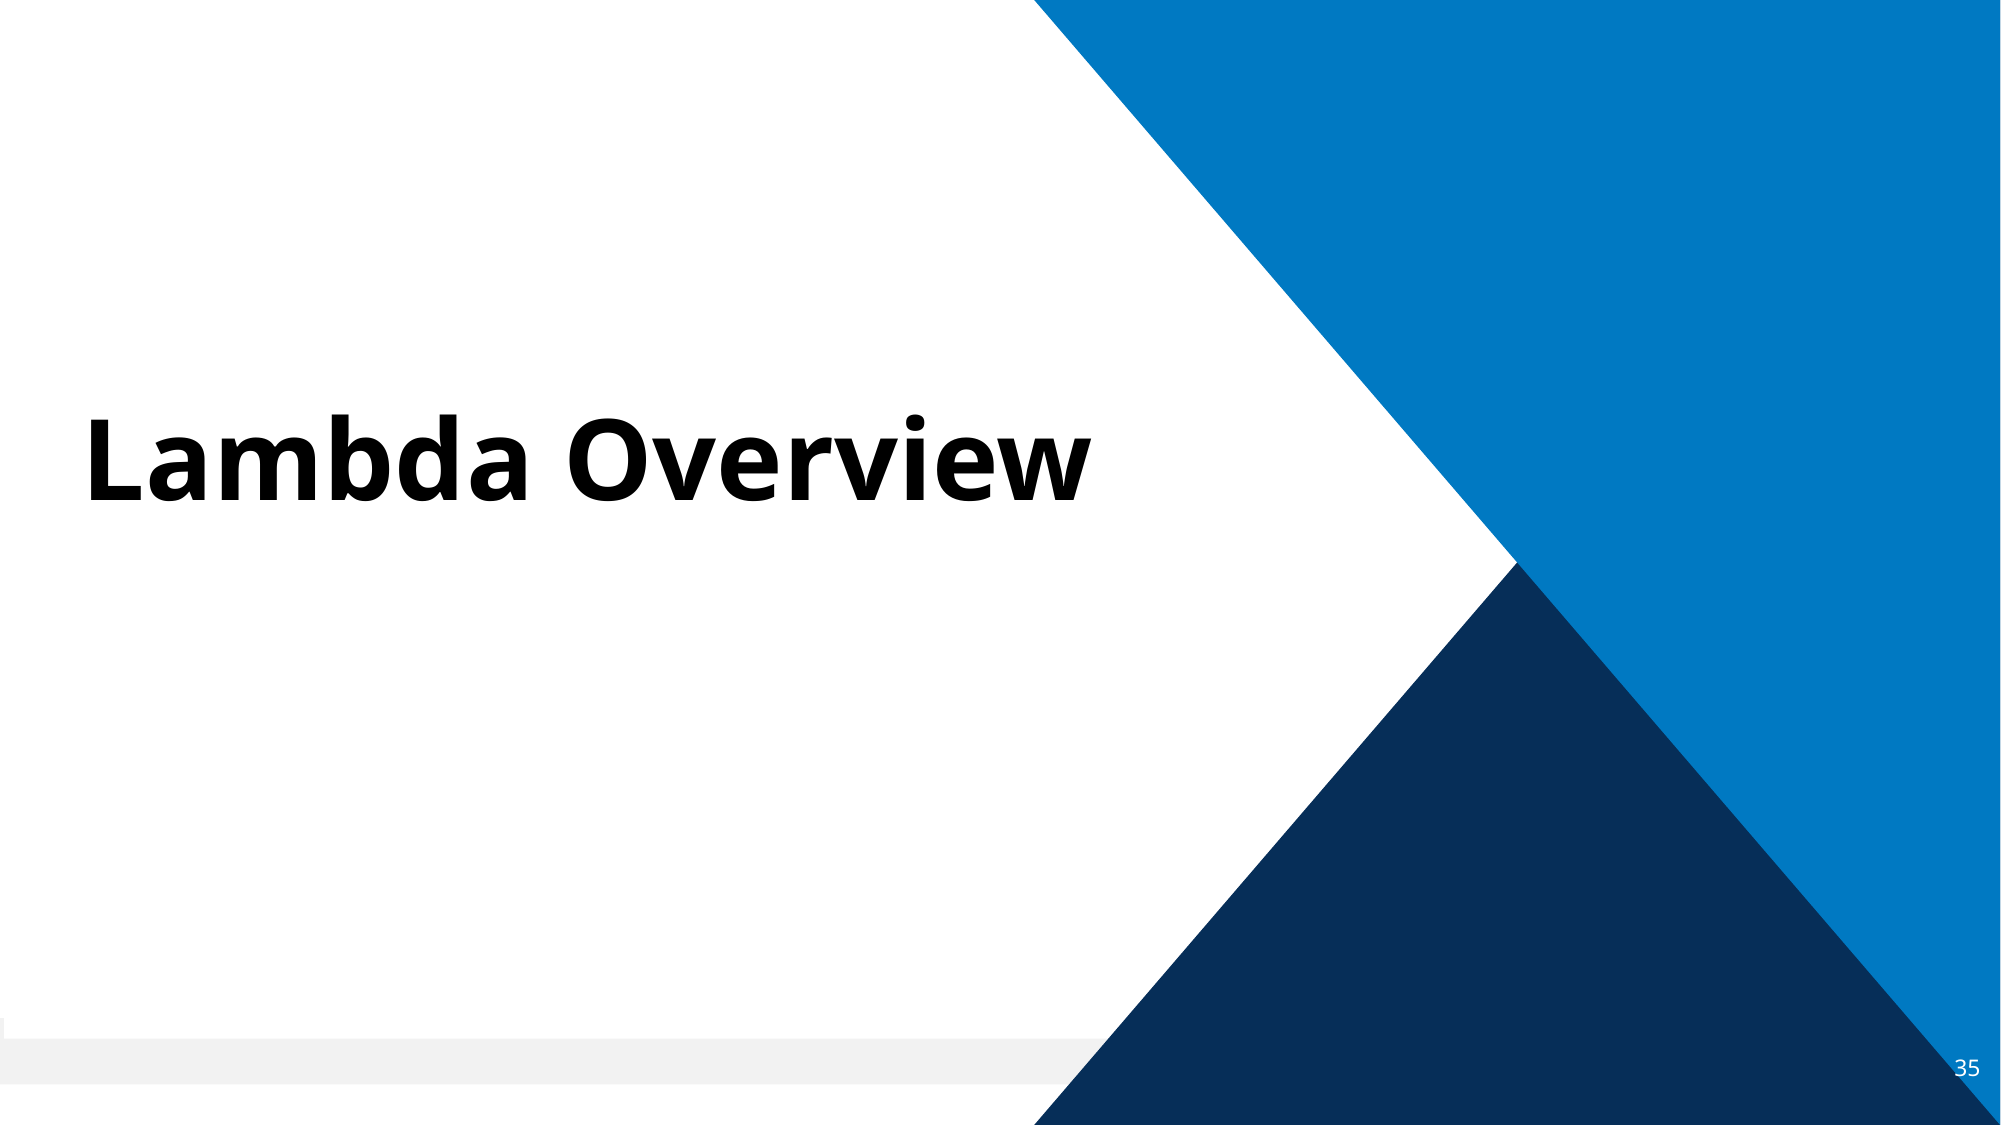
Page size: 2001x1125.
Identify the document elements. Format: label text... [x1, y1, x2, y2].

slide_number 35 [1919, 1038, 1996, 1100]
title Lambda Overview [66, 307, 1151, 622]
